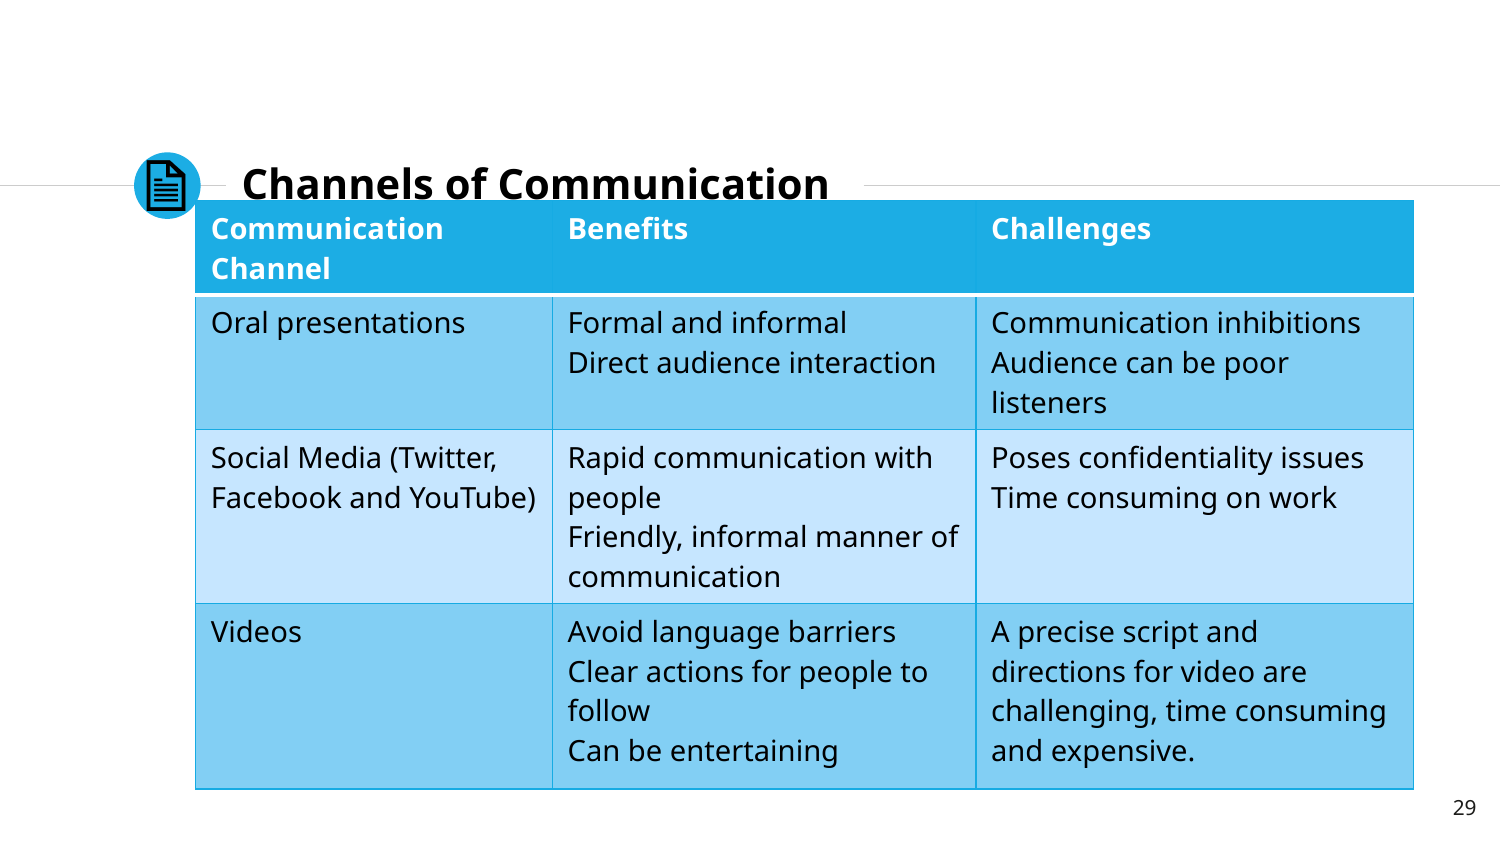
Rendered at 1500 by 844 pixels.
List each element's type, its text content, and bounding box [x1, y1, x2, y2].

table_cell Oral presentations [196, 297, 552, 429]
title Channels of Communication [226, 146, 863, 200]
table_cell Avoid language barriers Clear actions for people to follow Can be entertaining [553, 604, 975, 788]
table_cell Communication inhibitions Audience can be poor listeners [977, 297, 1413, 429]
table_header Challenges [977, 201, 1413, 293]
table_header Communication Channel [196, 201, 552, 293]
table_cell Social Media (Twitter, Facebook and YouTube) [196, 430, 552, 603]
table_cell Poses confidentiality issues Time consuming on work [977, 430, 1413, 603]
table_cell Formal and informal Direct audience interaction [553, 297, 975, 429]
table_cell A precise script and directions for video are challenging, time consuming and expensive. [977, 604, 1413, 788]
picture [135, 155, 196, 216]
table_header Benefits [553, 201, 975, 293]
slide_number 29 [1401, 779, 1492, 844]
table_cell Rapid communication with people Friendly, informal manner of communication [553, 430, 975, 603]
table_cell Videos [196, 604, 552, 788]
